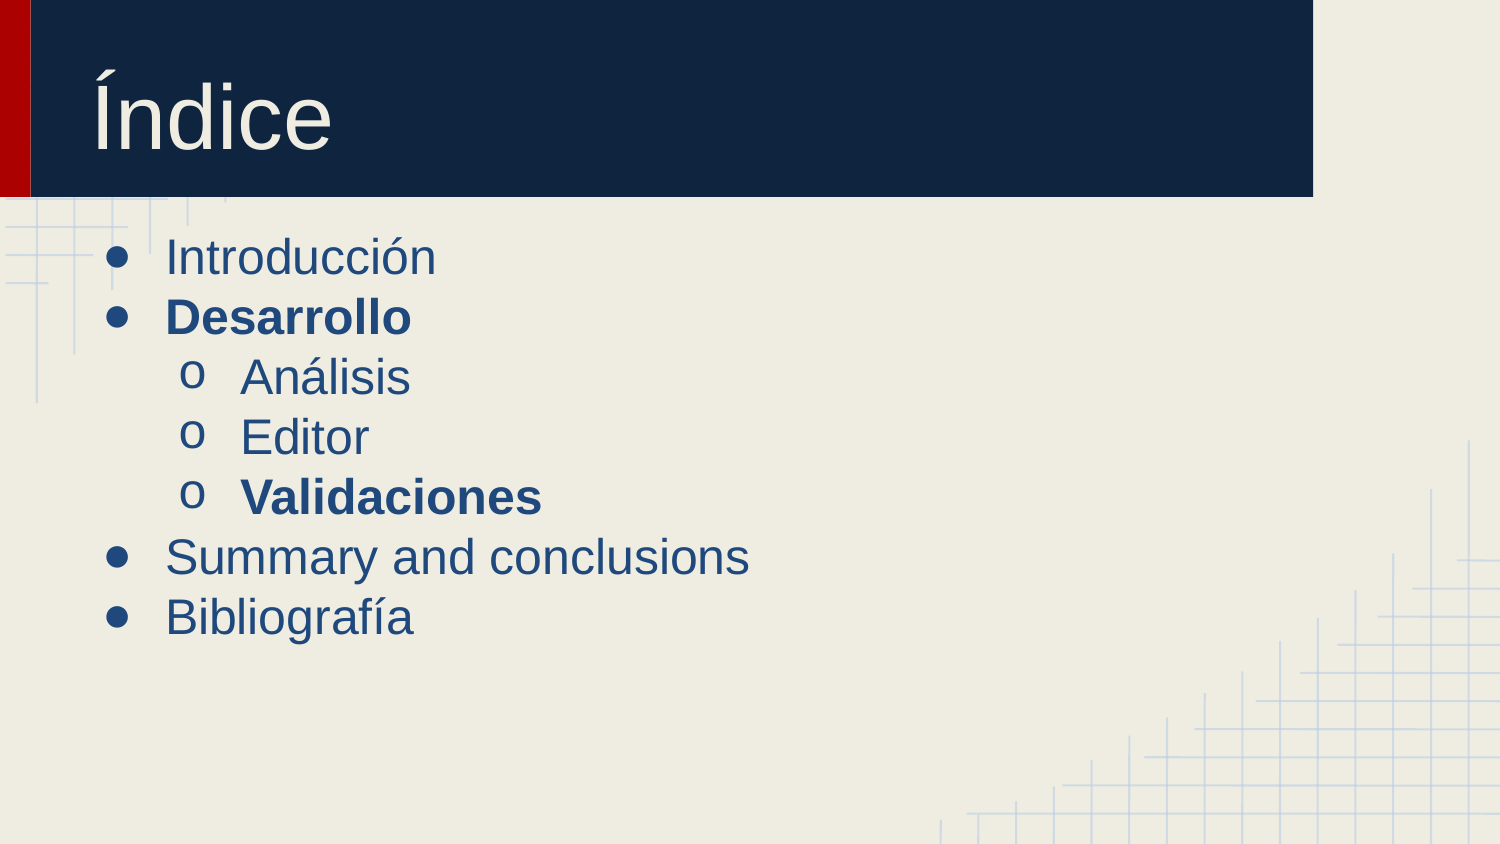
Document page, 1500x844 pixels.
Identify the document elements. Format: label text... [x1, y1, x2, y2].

list Introducción Desarrollo Análisis Editor Validaciones Summary and conclusions Bibliografía [75, 209, 1425, 806]
title Índice [75, 16, 1276, 183]
